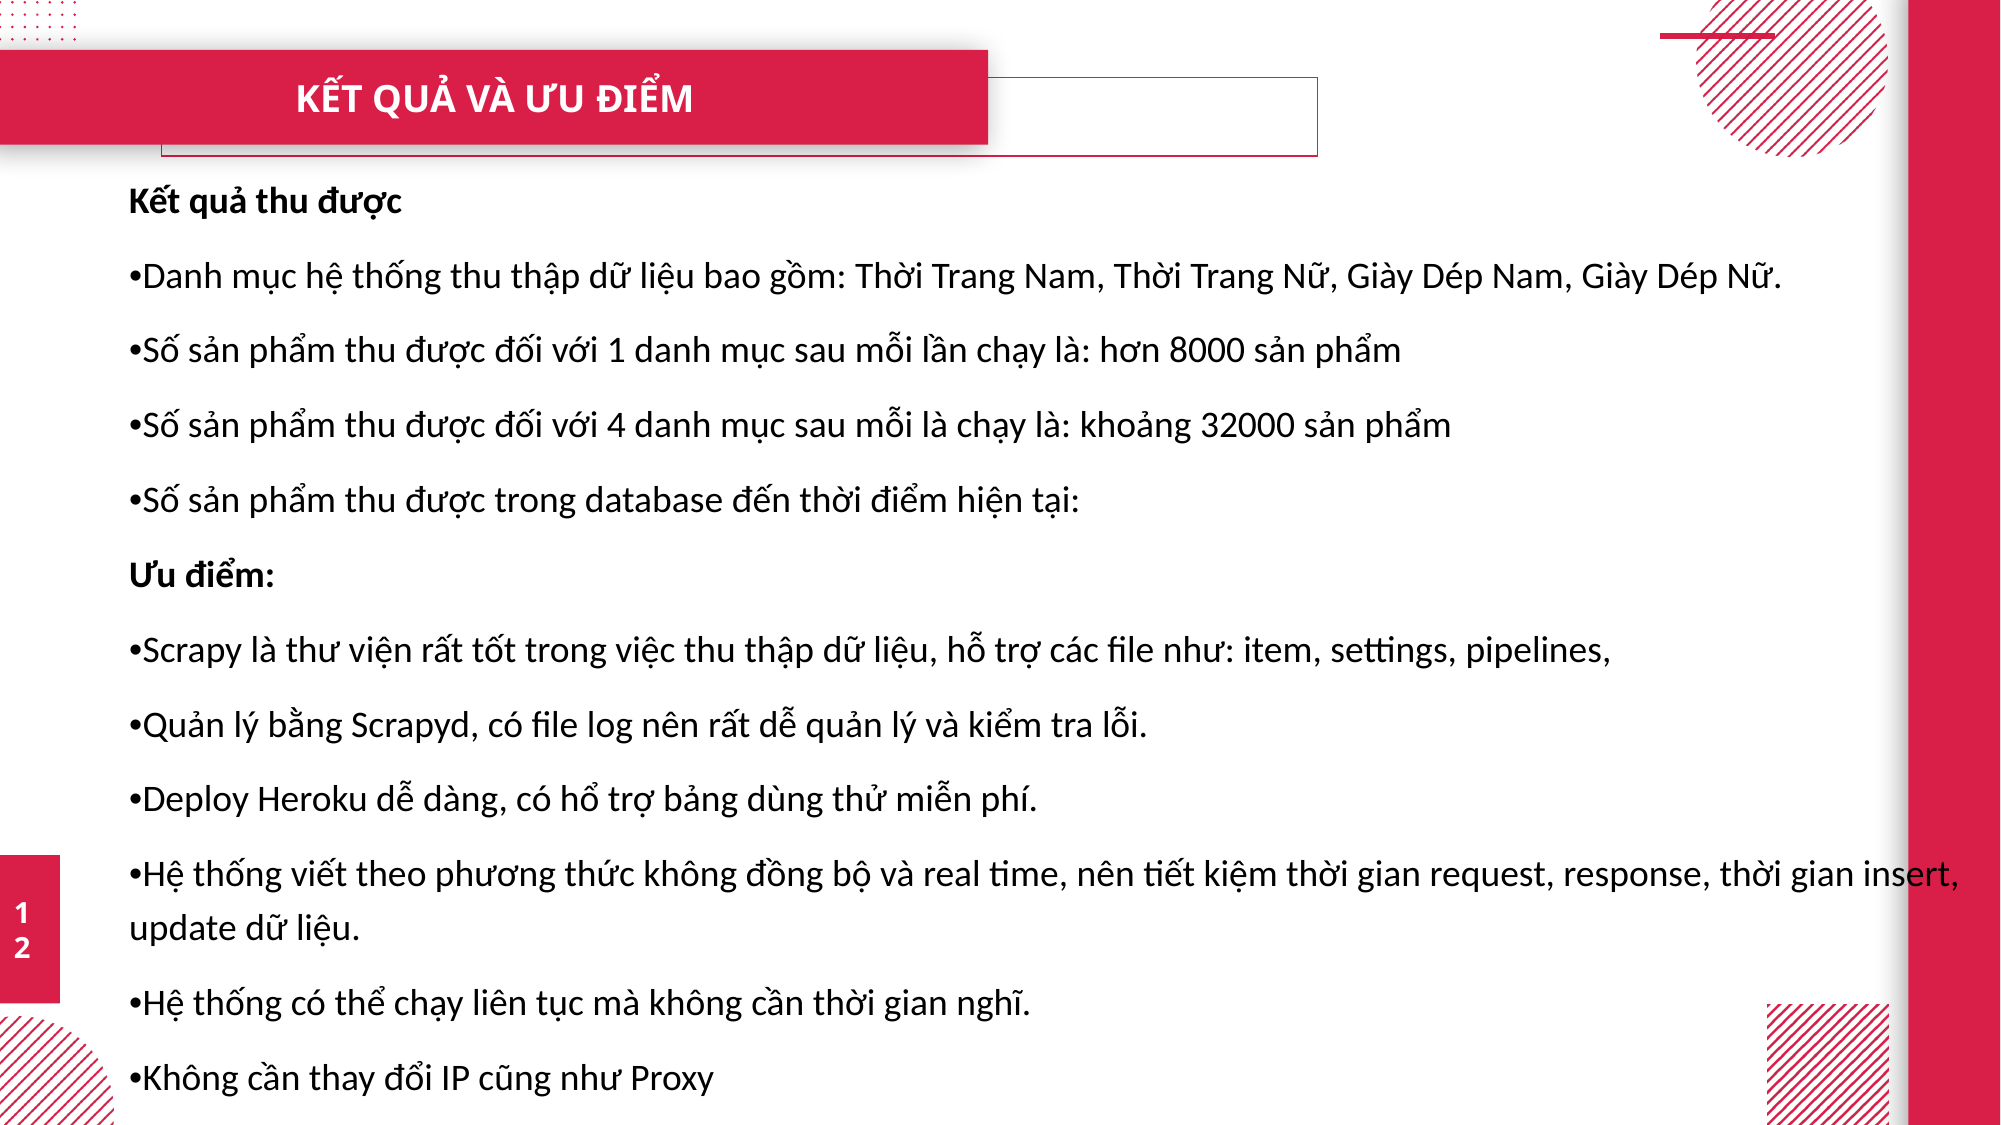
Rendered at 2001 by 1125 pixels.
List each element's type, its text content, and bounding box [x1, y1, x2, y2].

text_box [998, 77, 1318, 151]
picture [1767, 1113, 1889, 1125]
text_box Kết quả thu được •Danh mục hệ thống thu thập dữ liệu bao gồm: Thời Trang Nam, Thời Trang Nữ, Giày Dép Nam, Giày Dép Nữ. •Số sản phẩm thu được đối với 1 danh mục sau mỗi lần chạy là: hơn 8000 sản phẩm •Số sản phẩm thu được đối với 4 danh mục sau mỗi là chạy là: khoảng 32000 sản phẩm •Số sản phẩm thu được trong database đến thời điểm hiện tại: Ưu điểm: •Scrapy là thư viện rất tốt trong việc thu thập dữ liệu, hỗ trợ các file như: item, settings, pipelines, •Quản lý bằng Scrapyd, có file log nên rất dễ quản lý và kiểm tra lỗi. •Deploy Heroku dễ dàng, có hổ trợ bảng dùng thử miễn phí. •Hệ thống viết theo phương thức không đồng bộ và real time, nên tiết kiệm thời gian request, response, thời gian insert, update dữ liệu. •Hệ thống có thể chạy liên tục mà không cần thời gian nghĩ. •Không cần thay đổi IP cũng như Proxy [114, 151, 2000, 1113]
text_box KẾT QUẢ VÀ ƯU ĐIỂM [0, 49, 989, 145]
picture [1696, 0, 1888, 151]
text_box 12 [0, 855, 60, 1004]
picture [0, 1016, 114, 1125]
